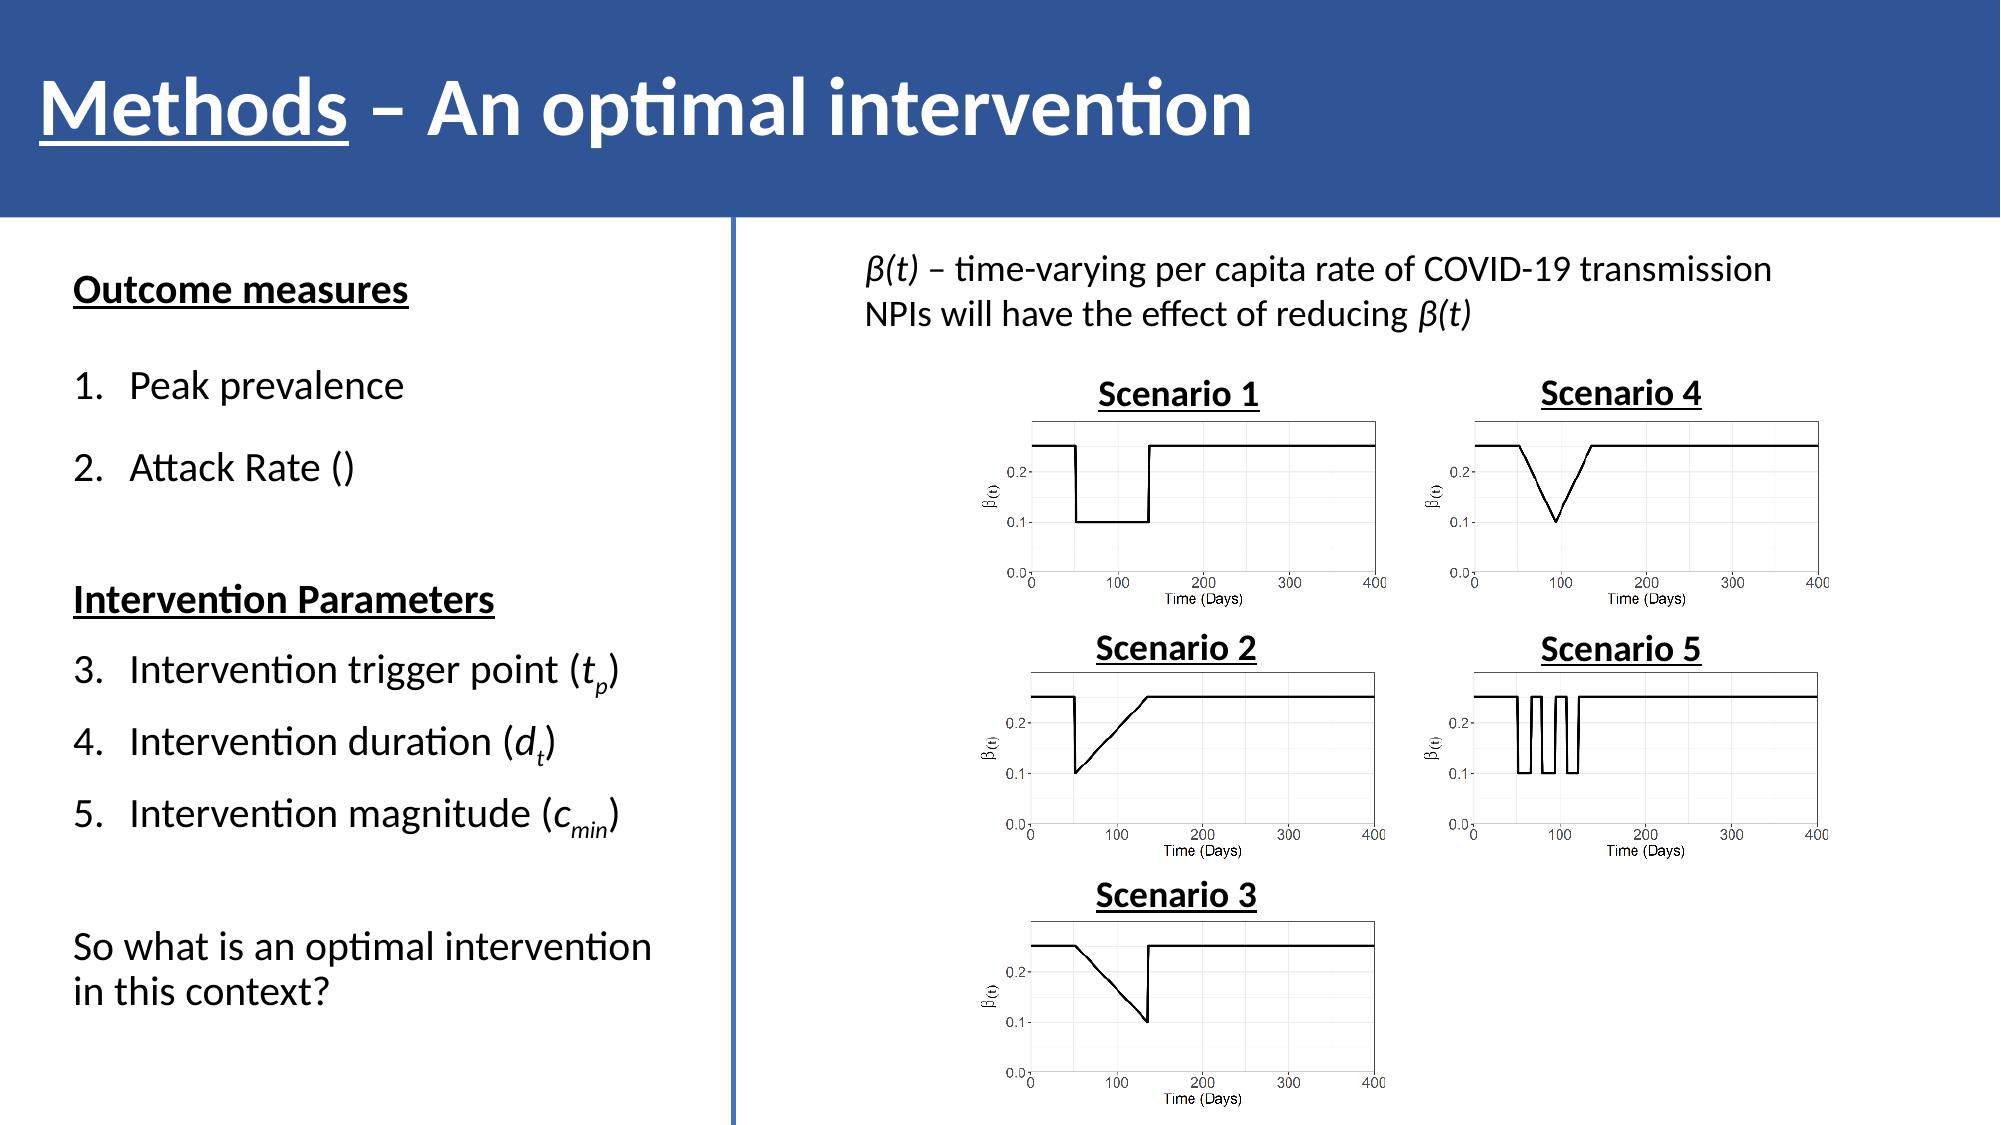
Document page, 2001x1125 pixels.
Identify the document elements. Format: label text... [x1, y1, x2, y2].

picture [971, 661, 1385, 869]
text_box Scenario 4 [1526, 360, 1718, 409]
picture [1414, 409, 1829, 617]
picture [972, 409, 1386, 617]
text_box Scenario 5 [1526, 617, 1718, 661]
picture [971, 910, 1385, 1117]
text_box β(t) – time-varying per capita rate of COVID-19 transmission NPIs will have the effect of reducing β(t) [849, 236, 1979, 342]
text_box Scenario 2 [1081, 617, 1273, 661]
text_box Scenario 1 [1083, 361, 1275, 409]
text_box Scenario 3 [1081, 869, 1273, 910]
picture [1414, 661, 1828, 869]
text_box Methods – An optimal intervention [0, 0, 2000, 218]
